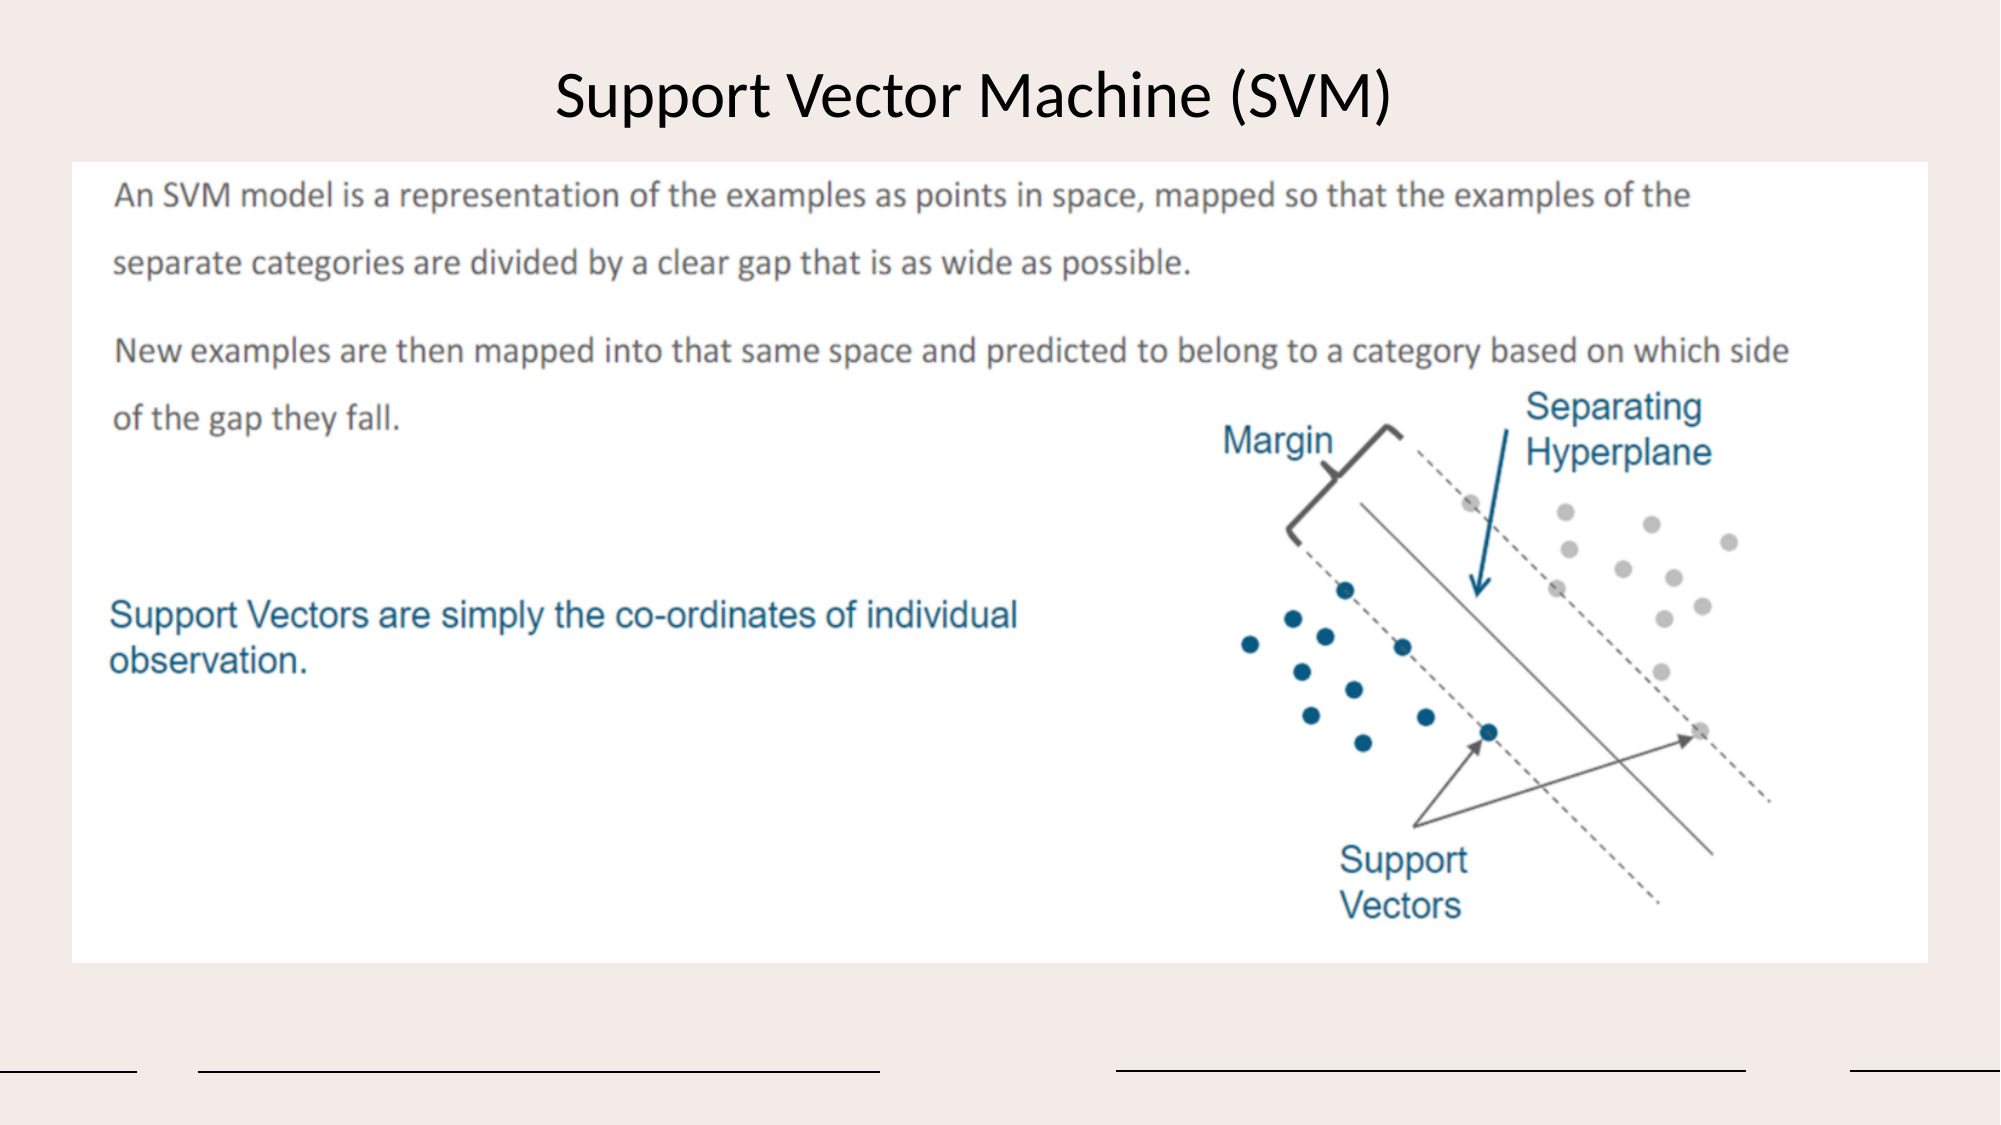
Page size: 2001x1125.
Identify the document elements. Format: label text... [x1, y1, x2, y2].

text_box Support Vector Machine (SVM) [381, 43, 1568, 139]
picture [72, 162, 1928, 963]
